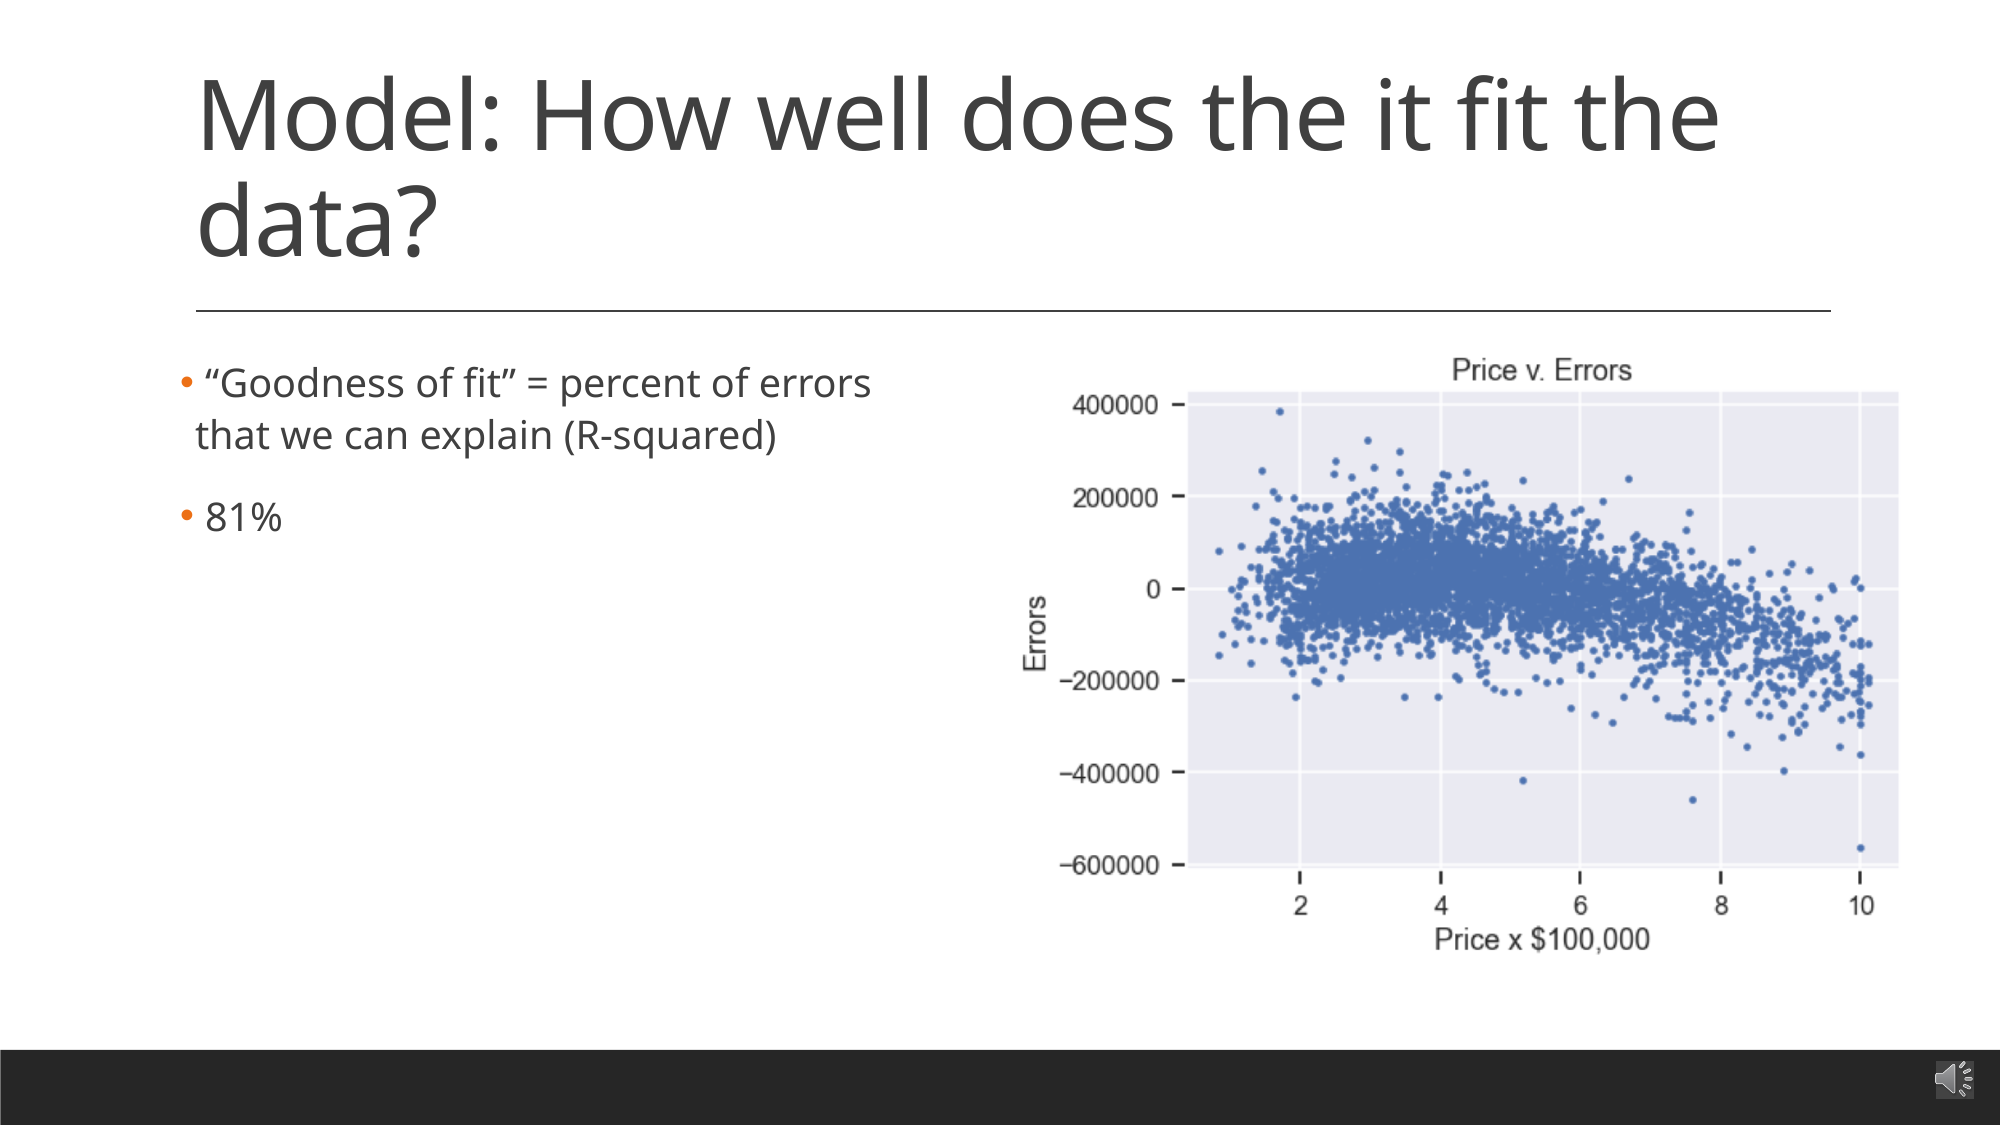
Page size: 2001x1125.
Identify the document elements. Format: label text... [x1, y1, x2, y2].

title Model: How well does the it fit the data? [180, 47, 1830, 285]
picture [990, 338, 1950, 977]
list “Goodness of fit” = percent of errors that we can explain (R-squared) 81% [180, 345, 893, 963]
picture [1934, 1059, 1976, 1101]
